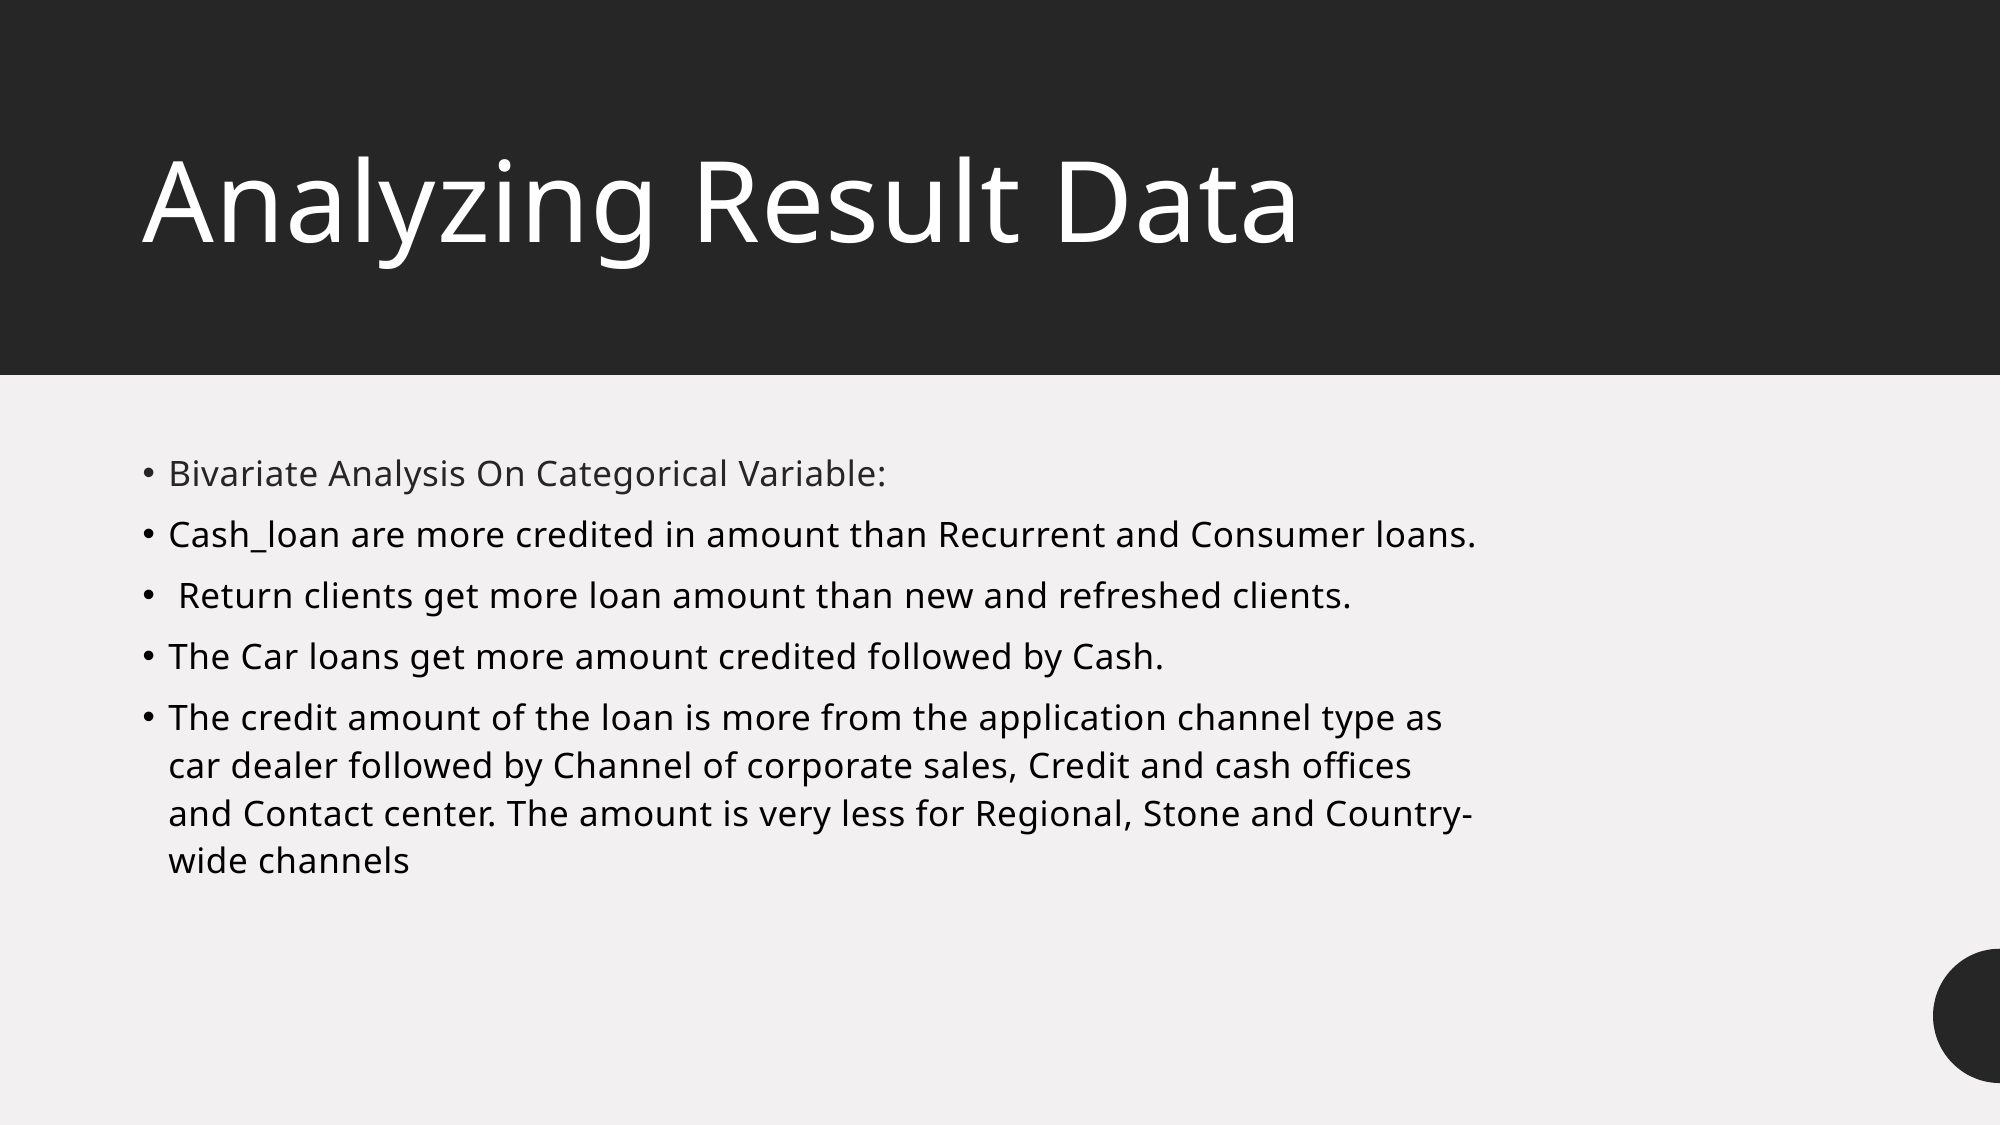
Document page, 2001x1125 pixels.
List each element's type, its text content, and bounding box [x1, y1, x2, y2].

list Bivariate Analysis On Categorical Variable: Cash_loan are more credited in amount than Recurrent and Consumer loans. Return clients get more loan amount than new and refreshed clients. The Car loans get more amount credited followed by Cash. The credit amount of the loan is more from the application channel type as car dealer followed by Channel of corporate sales, Credit and cash offices and Contact center. The amount is very less for Regional, Stone and Country-wide channels [124, 427, 1505, 949]
text_box [1933, 948, 2000, 1084]
text_box [0, 0, 2000, 376]
text_box [0, 376, 2000, 1125]
title Analyzing Result Data [124, 62, 1875, 318]
